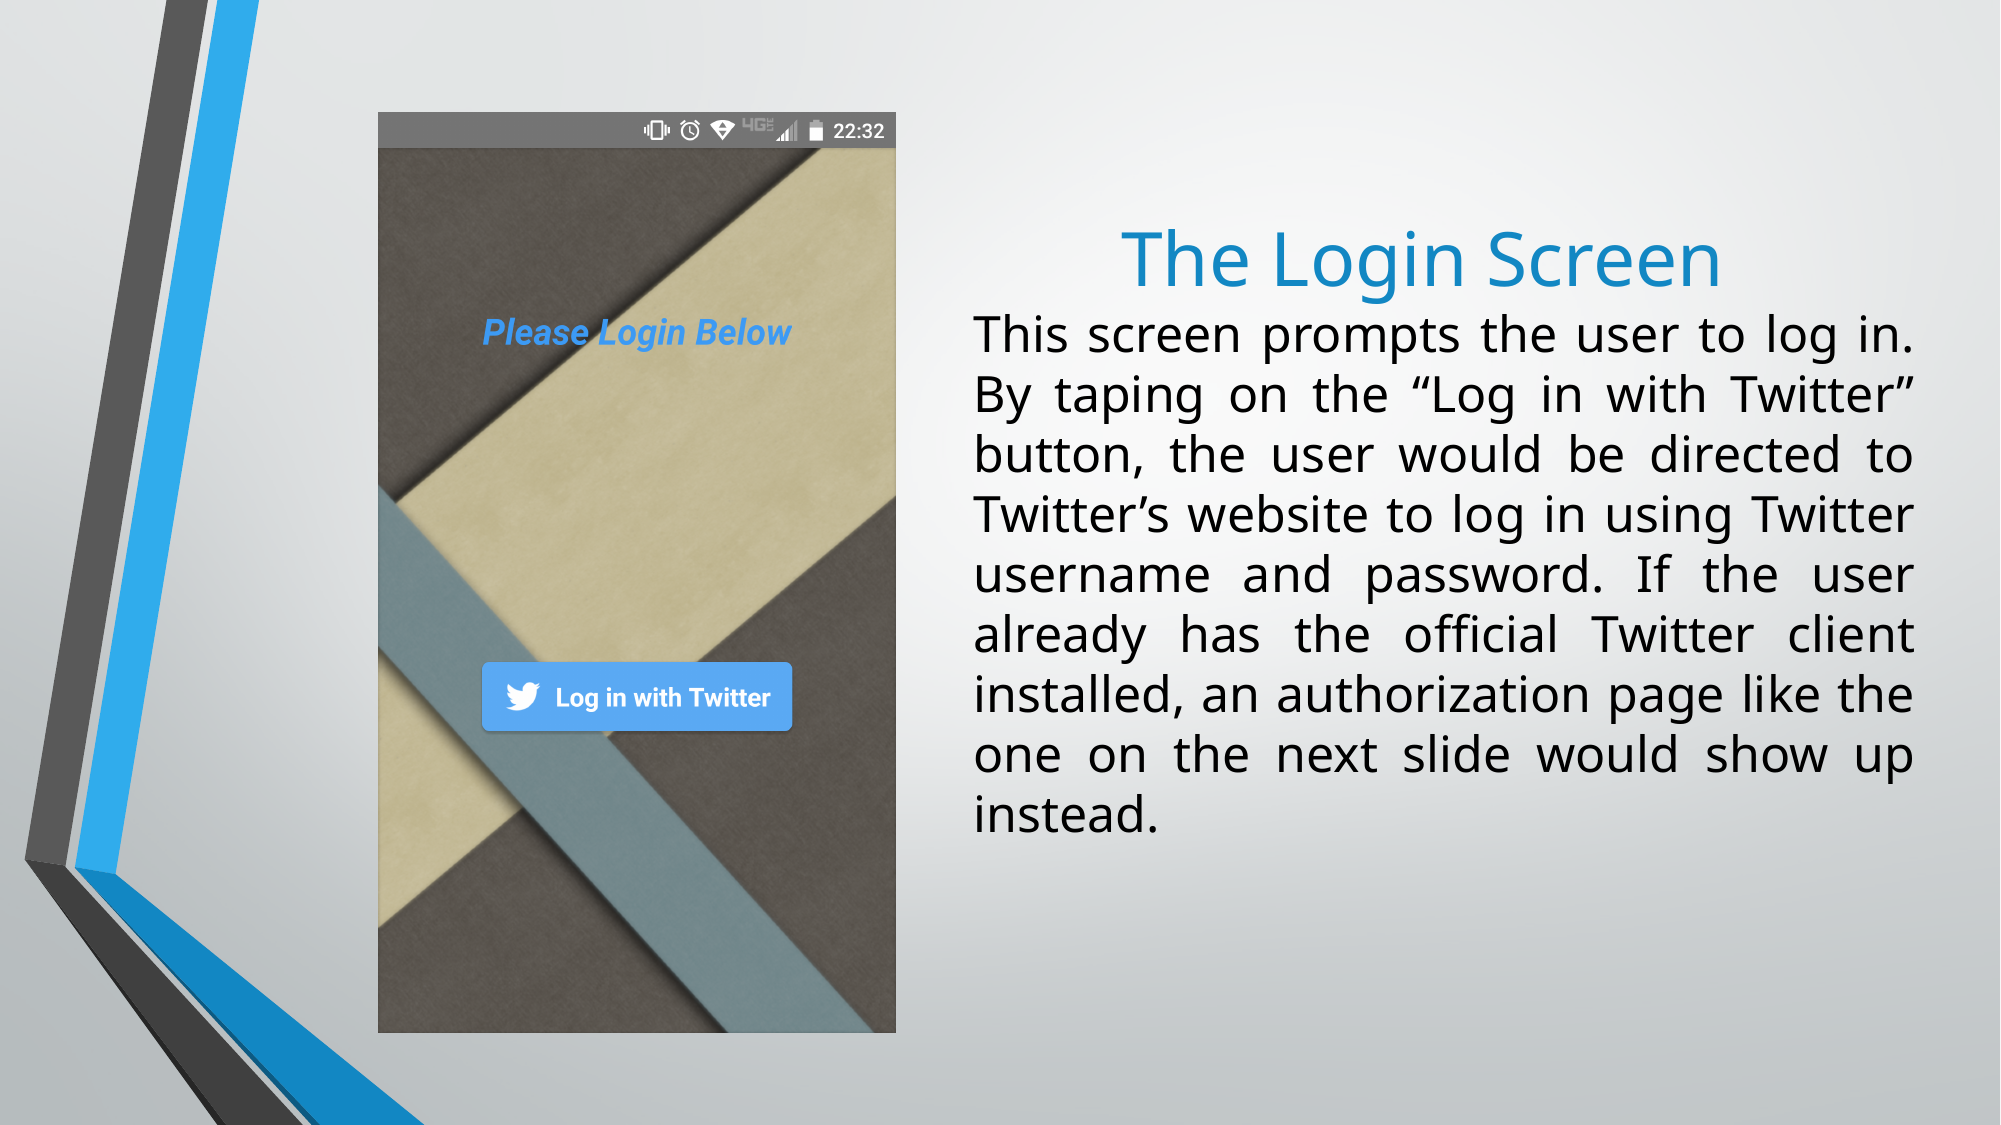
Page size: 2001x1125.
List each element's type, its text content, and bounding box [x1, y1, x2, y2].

title The Login Screen [958, 112, 1887, 292]
picture [377, 112, 896, 1033]
list This screen prompts the user to log in. By taping on the “Log in with Twitter” button, the user would be directed to Twitter’s website to log in using Twitter username and password. If the user already has the official Twitter client installed, an authorization page like the one on the next slide would show up instead. [958, 292, 1931, 852]
